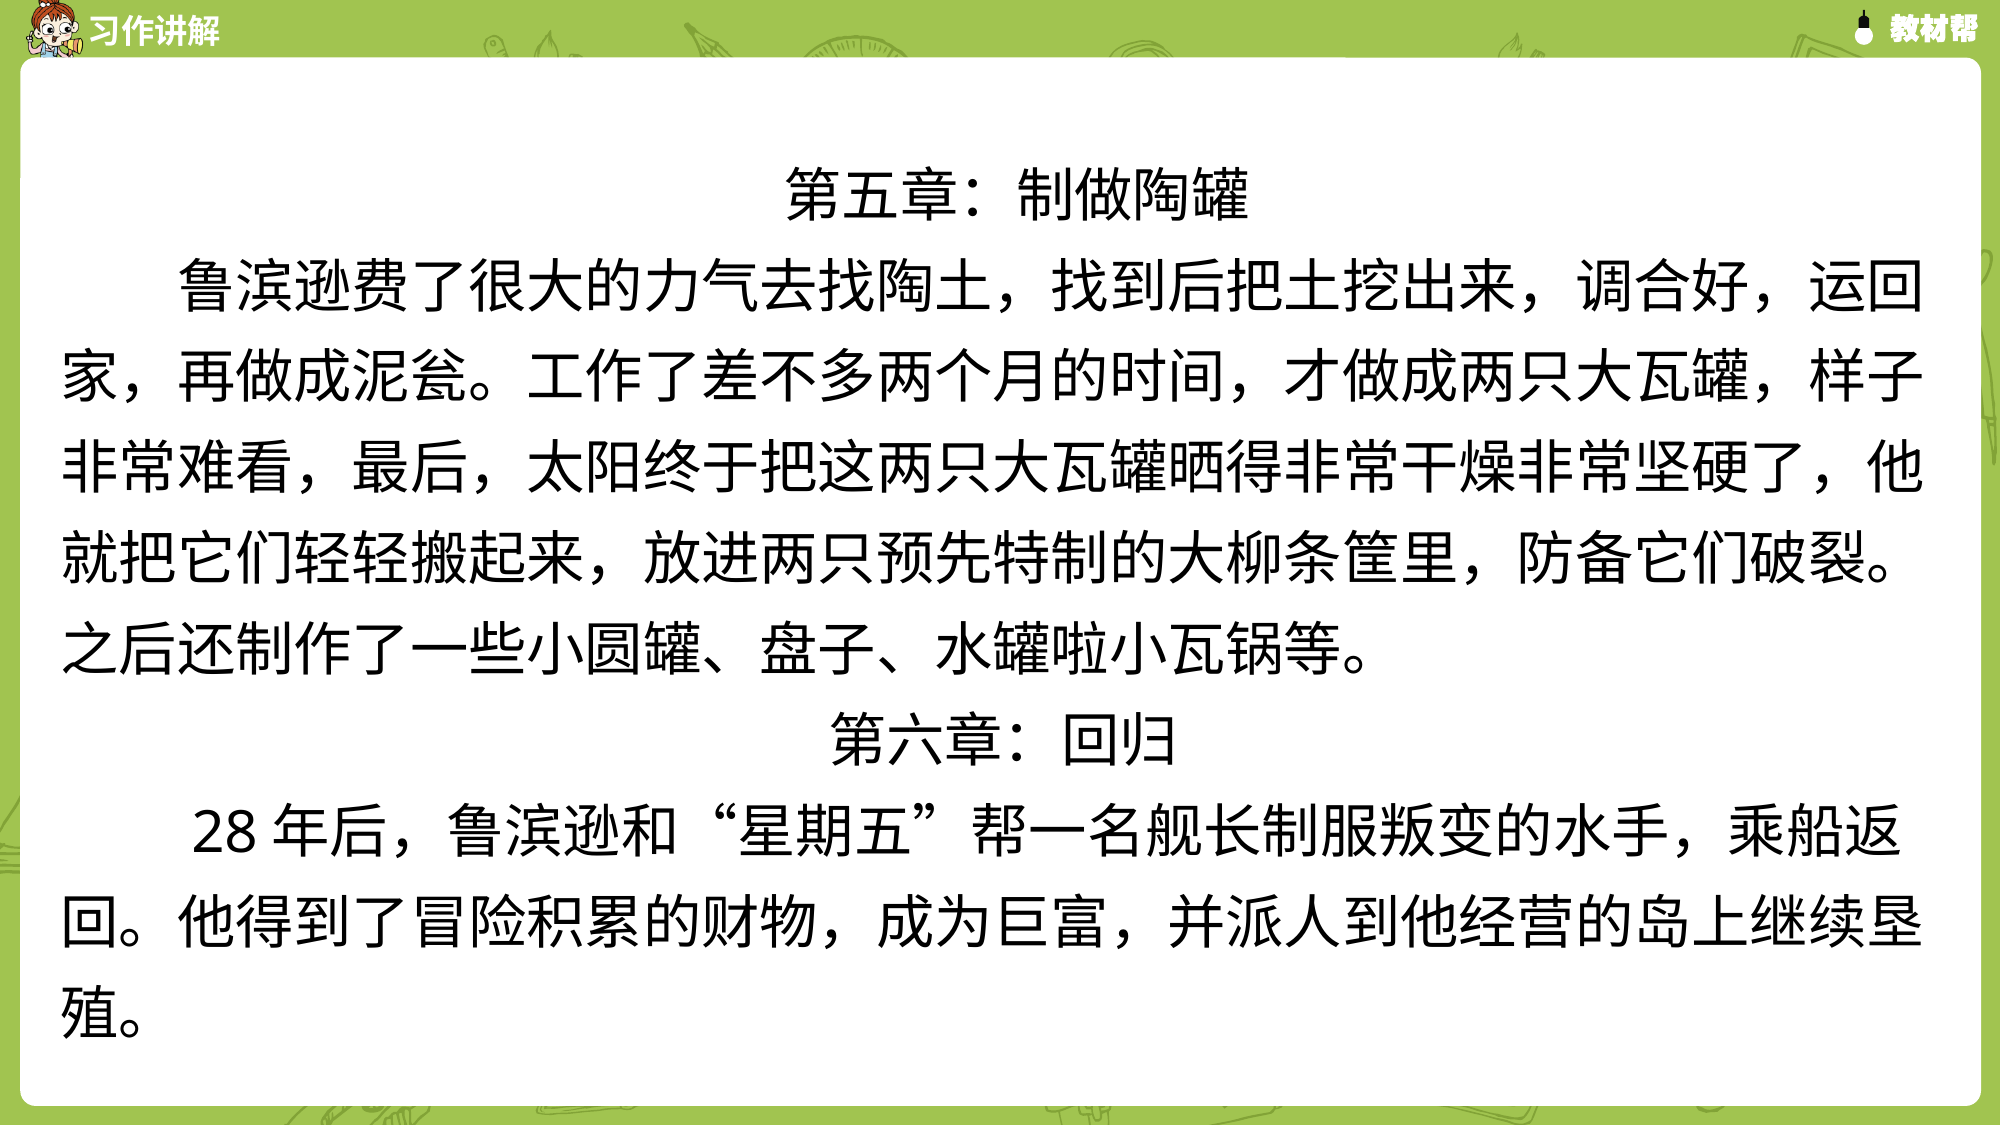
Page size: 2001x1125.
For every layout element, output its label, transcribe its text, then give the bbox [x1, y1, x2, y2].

text_box 第五章：制做陶罐 鲁滨逊费了很大的力气去找陶土，找到后把土挖出来，调合好，运回家，再做成泥瓮。工作了差不多两个月的时间，才做成两只大瓦罐，样子非常难看，最后，太阳终于把这两只大瓦罐晒得非常干燥非常坚硬了，他就把它们轻轻搬起来，放进两只预先特制的大柳条筐里，防备它们破裂。之后还制作了一些小圆罐、盘子、水罐啦小瓦锅等。 第六章：回归 28年后，鲁滨逊和“星期五”帮一名舰长制服叛变的水手，乘船返回。他得到了冒险积累的财物，成为巨富，并派人到他经营的岛上继续垦殖。 [45, 129, 1961, 1054]
picture [26, 0, 88, 60]
